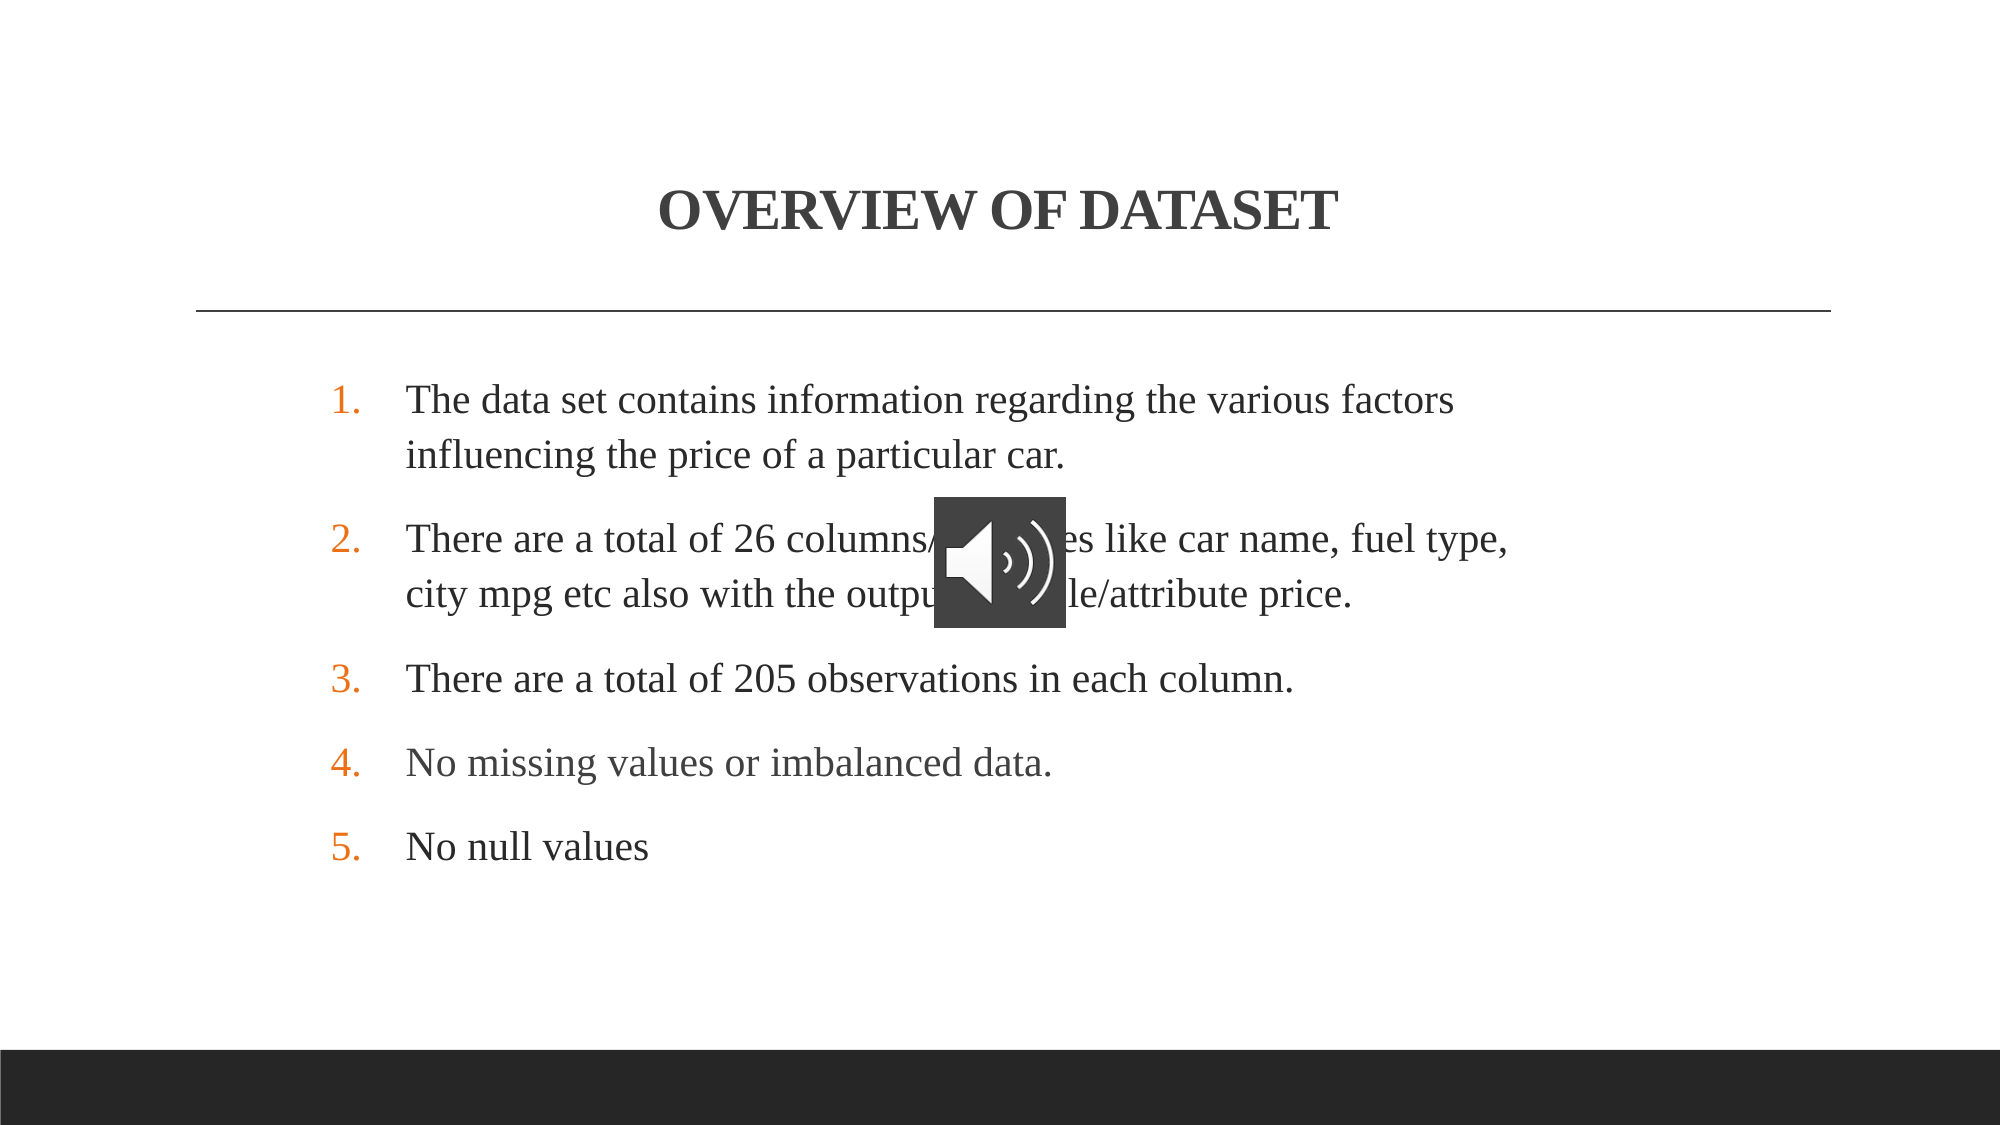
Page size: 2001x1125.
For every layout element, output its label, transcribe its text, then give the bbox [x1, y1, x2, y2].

picture [932, 495, 1068, 630]
list The data set contains information regarding the various factors influencing the price of a particular car. There are a total of 26 columns/attributes like car name, fuel type, city mpg etc also with the output variable/attribute price. There are a total of 205 observations in each column. No missing values or imbalanced data. No null values [330, 359, 1578, 905]
title OVERVIEW OF DATASET [180, 29, 1830, 250]
